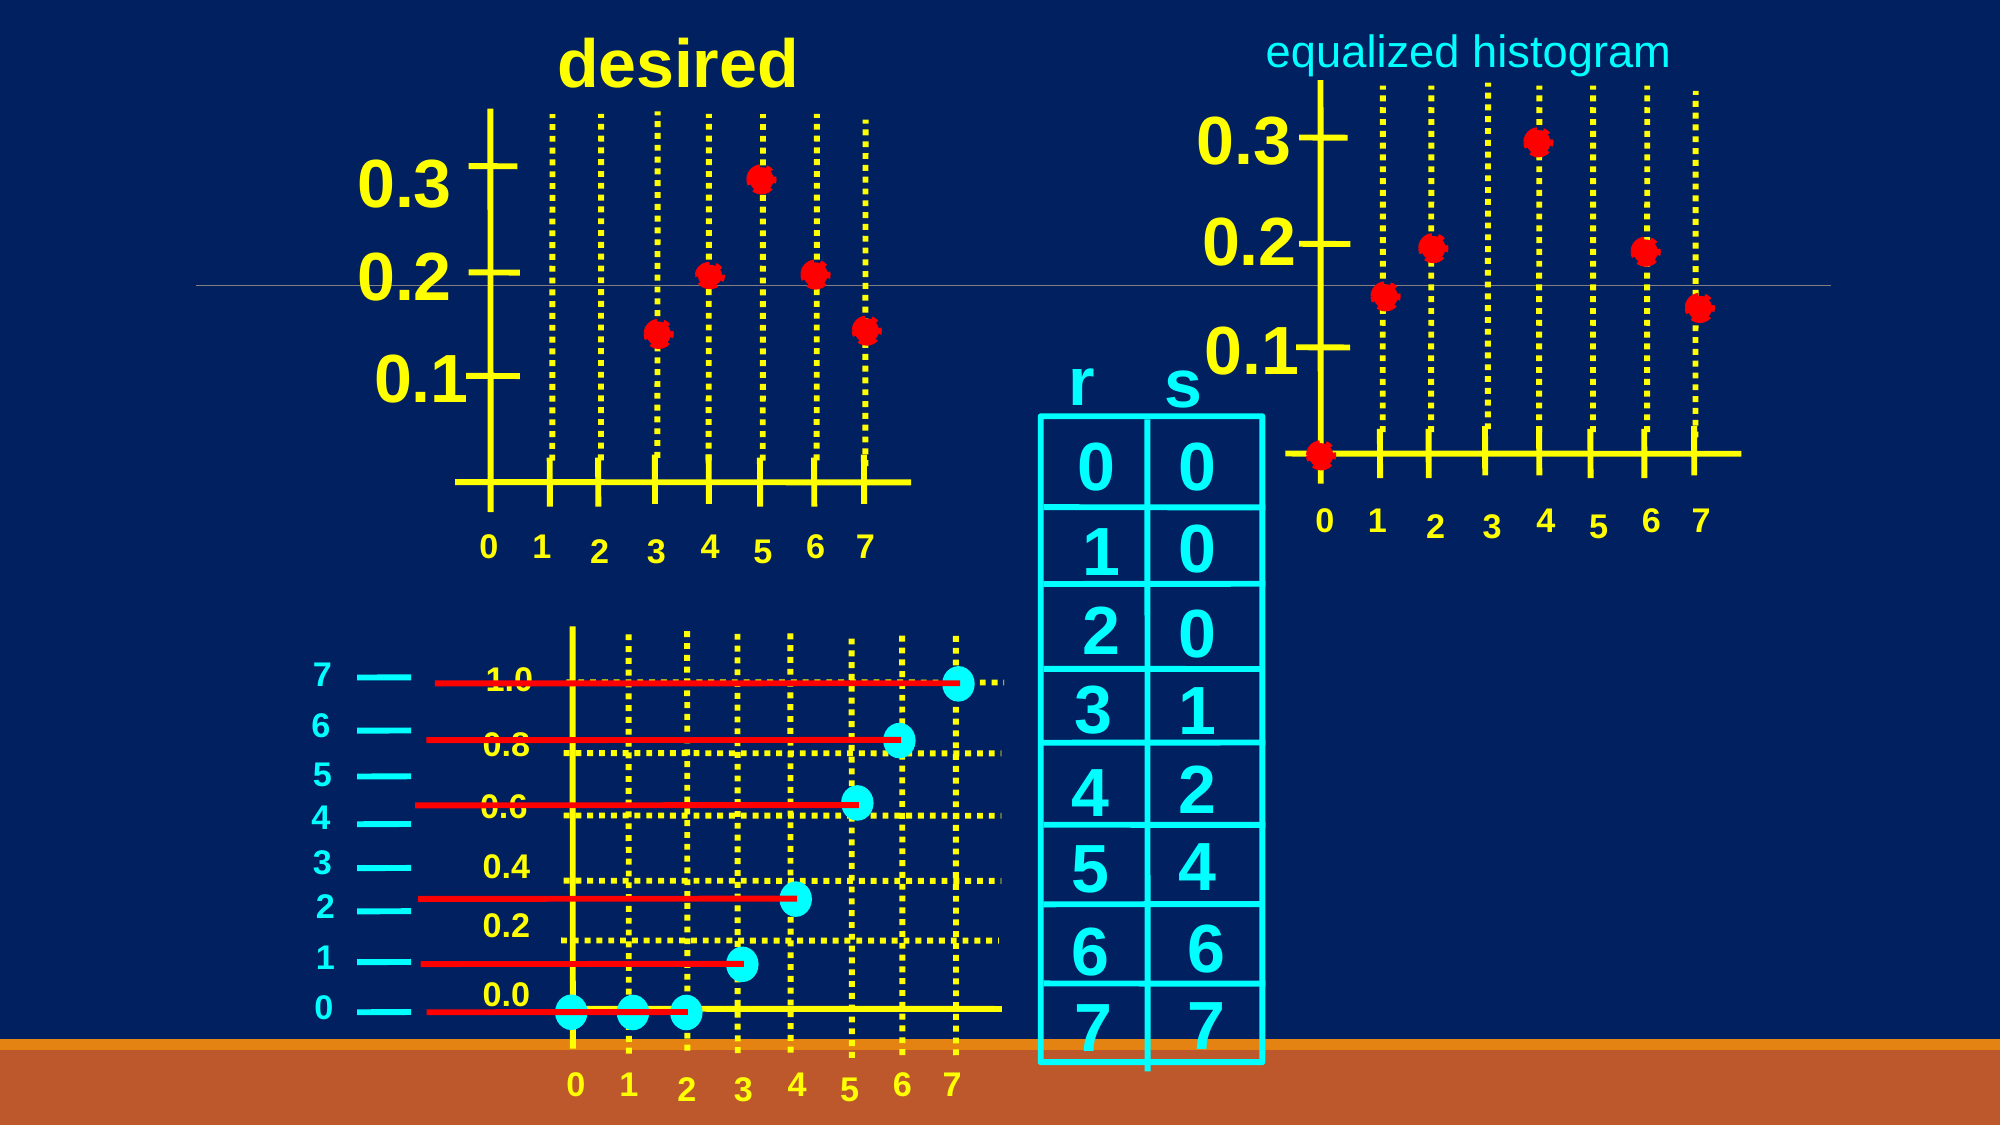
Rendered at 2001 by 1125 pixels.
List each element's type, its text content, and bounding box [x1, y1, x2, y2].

text_box [1526, 130, 1551, 155]
text_box [555, 995, 587, 1012]
text_box [1215, 416, 1263, 507]
text_box [1148, 984, 1187, 1063]
text_box s [1164, 339, 1215, 422]
text_box 6 [311, 703, 357, 745]
text_box [854, 318, 879, 343]
text_box 3 [312, 840, 355, 882]
text_box [1687, 295, 1713, 321]
text_box 5 [753, 529, 797, 571]
text_box 0.6 [479, 806, 570, 826]
text_box [1421, 235, 1446, 261]
text_box 0 [1178, 589, 1216, 666]
text_box [841, 785, 873, 820]
text_box 6 [892, 1062, 934, 1104]
text_box 4 [1071, 748, 1126, 824]
text_box 0 [1077, 422, 1114, 504]
text_box 7 [1691, 498, 1720, 540]
text_box 1 [1368, 498, 1425, 540]
text_box [1148, 825, 1178, 904]
text_box 0.8 [482, 722, 572, 740]
text_box 2 [1426, 504, 1482, 546]
text_box [749, 167, 774, 192]
text_box [1224, 984, 1263, 1063]
text_box 2 [590, 529, 646, 571]
text_box 1 [315, 935, 406, 977]
text_box 6 [1071, 907, 1126, 989]
text_box 1 [532, 524, 589, 566]
text_box 5 [1589, 504, 1633, 546]
text_box 4 [700, 524, 744, 566]
text_box [1216, 825, 1263, 904]
text_box equalized histogram [1265, 22, 1709, 78]
text_box 4 [1536, 498, 1580, 540]
text_box [1148, 743, 1178, 824]
text_box 5 [840, 1067, 884, 1109]
text_box 0.3 [1180, 96, 1291, 179]
text_box 7 [1074, 983, 1129, 1066]
text_box 2 [1082, 586, 1137, 669]
text_box 0 [566, 1062, 619, 1104]
text_box 1 [1178, 666, 1216, 745]
text_box [1040, 743, 1074, 1063]
text_box r [1068, 337, 1096, 419]
text_box [1308, 443, 1334, 468]
text_box [646, 321, 671, 347]
text_box desired [557, 19, 800, 102]
text_box 7 [312, 651, 351, 693]
text_box 3 [733, 1067, 783, 1109]
text_box 2 [1178, 745, 1216, 822]
text_box [1129, 984, 1147, 1063]
text_box [1215, 508, 1263, 583]
text_box 7 [942, 1062, 972, 1104]
text_box 0.1 [1204, 306, 1310, 389]
text_box 0.4 [482, 844, 572, 886]
text_box 0 [1178, 422, 1215, 504]
text_box [1126, 825, 1147, 904]
text_box [697, 264, 723, 287]
text_box [1126, 743, 1147, 824]
text_box [1633, 239, 1658, 264]
text_box [1040, 416, 1178, 742]
text_box [670, 995, 702, 1030]
text_box [1148, 905, 1187, 983]
text_box 2 [315, 884, 357, 926]
text_box 4 [311, 795, 346, 837]
text_box [883, 723, 915, 758]
text_box 4 [1178, 822, 1216, 904]
text_box 0.6 [479, 784, 570, 805]
text_box [726, 947, 758, 982]
text_box 0.1 [374, 334, 480, 417]
text_box [803, 262, 828, 287]
text_box 5 [312, 752, 351, 794]
text_box [555, 1013, 587, 1030]
text_box [1373, 284, 1398, 309]
text_box 1 [1082, 507, 1137, 586]
text_box 6 [1641, 498, 1683, 540]
text_box 0 [1178, 504, 1215, 587]
text_box 0.0 [482, 971, 572, 1012]
text_box 0 [1315, 498, 1368, 540]
text_box 1 [619, 1062, 677, 1104]
text_box 0 [479, 524, 532, 566]
text_box 3 [646, 529, 696, 571]
text_box 1.0 [485, 657, 572, 683]
text_box [780, 882, 812, 917]
text_box 1.0 [485, 684, 572, 699]
text_box 0.2 [1172, 197, 1297, 280]
text_box 4 [787, 1062, 831, 1104]
text_box 0 [314, 985, 351, 1027]
text_box [617, 1013, 649, 1030]
text_box 3 [1482, 504, 1532, 546]
text_box 6 [1187, 904, 1224, 981]
text_box [617, 995, 649, 1012]
text_box 2 [677, 1067, 733, 1109]
text_box [1126, 905, 1147, 983]
text_box [1216, 743, 1263, 824]
text_box 6 [805, 524, 847, 566]
text_box 7 [855, 524, 902, 566]
text_box [1224, 905, 1263, 983]
text_box 3 [1074, 665, 1128, 748]
text_box [1148, 584, 1263, 742]
text_box 5 [1071, 824, 1126, 907]
text_box [943, 666, 974, 701]
text_box 0.2 [482, 903, 572, 945]
text_box 0.2 [357, 232, 463, 315]
text_box 7 [1187, 981, 1224, 1063]
text_box 0.8 [482, 741, 572, 764]
text_box 0.3 [357, 139, 463, 222]
